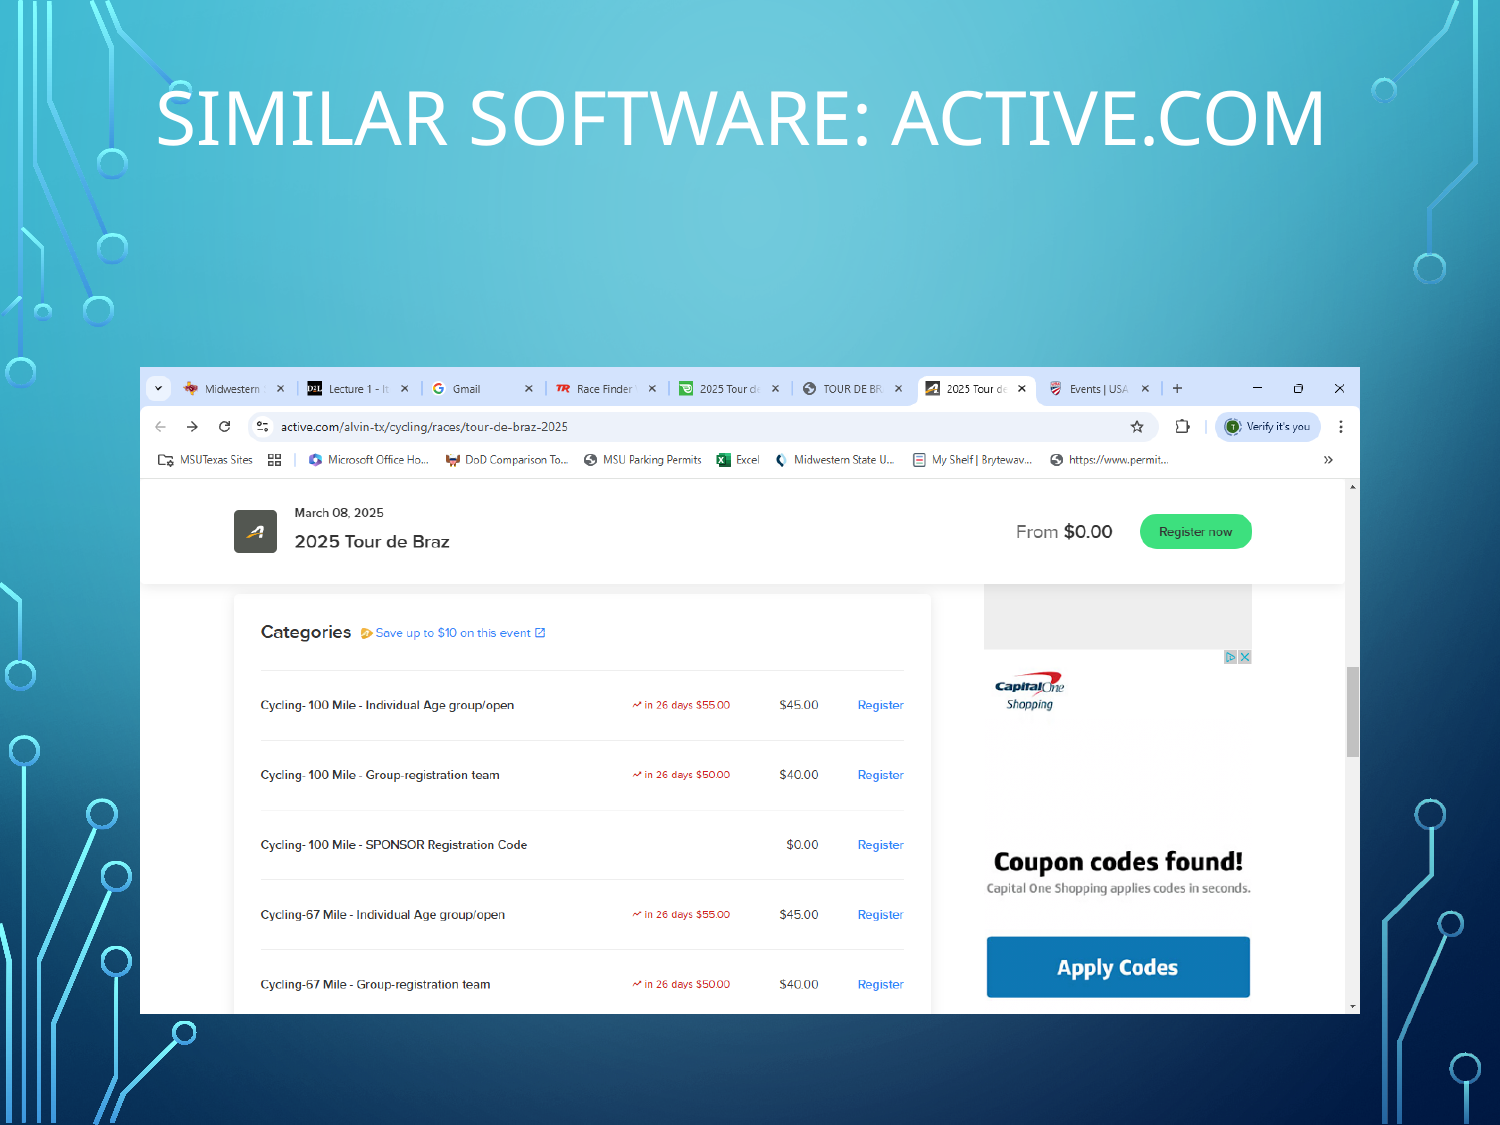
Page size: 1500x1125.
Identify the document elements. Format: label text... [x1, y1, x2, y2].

picture [140, 366, 1360, 1014]
title SIMILAR SOFTWARE: Active.com [140, 0, 1360, 243]
